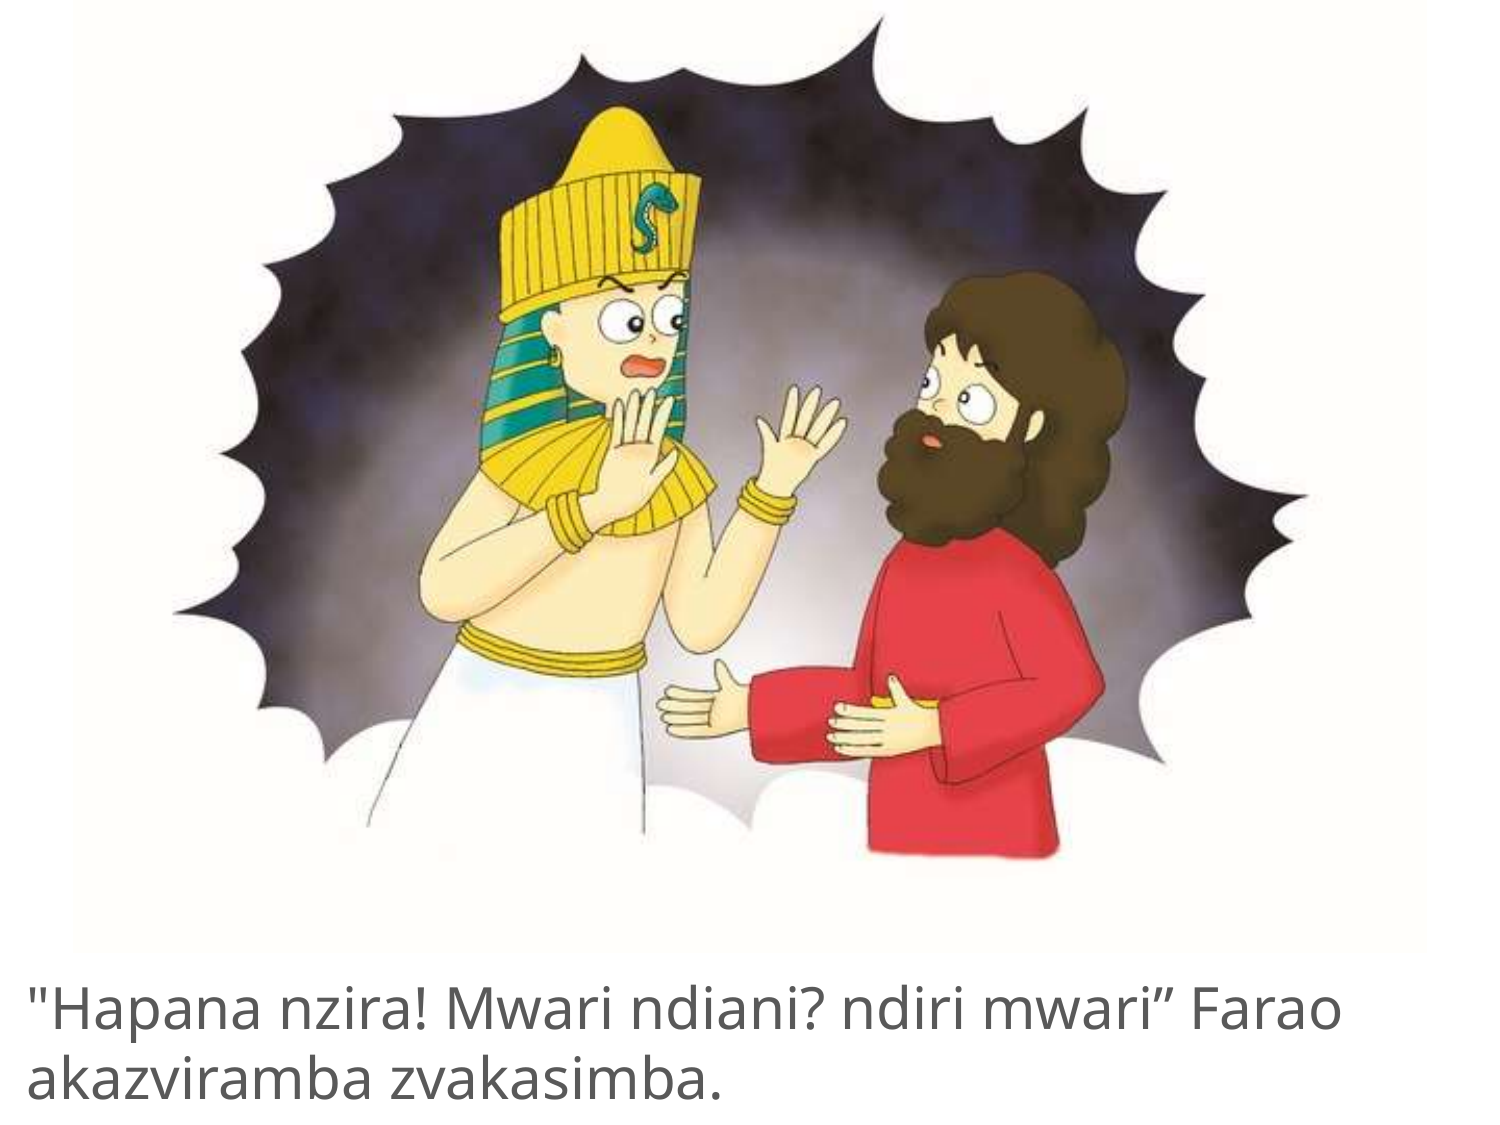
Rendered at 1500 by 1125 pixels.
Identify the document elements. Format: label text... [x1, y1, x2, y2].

text_box "Hapana nzira! Mwari ndiani? ndiri mwari” Farao akazviramba zvakasimba. [11, 964, 1483, 1119]
picture [72, 0, 1427, 953]
